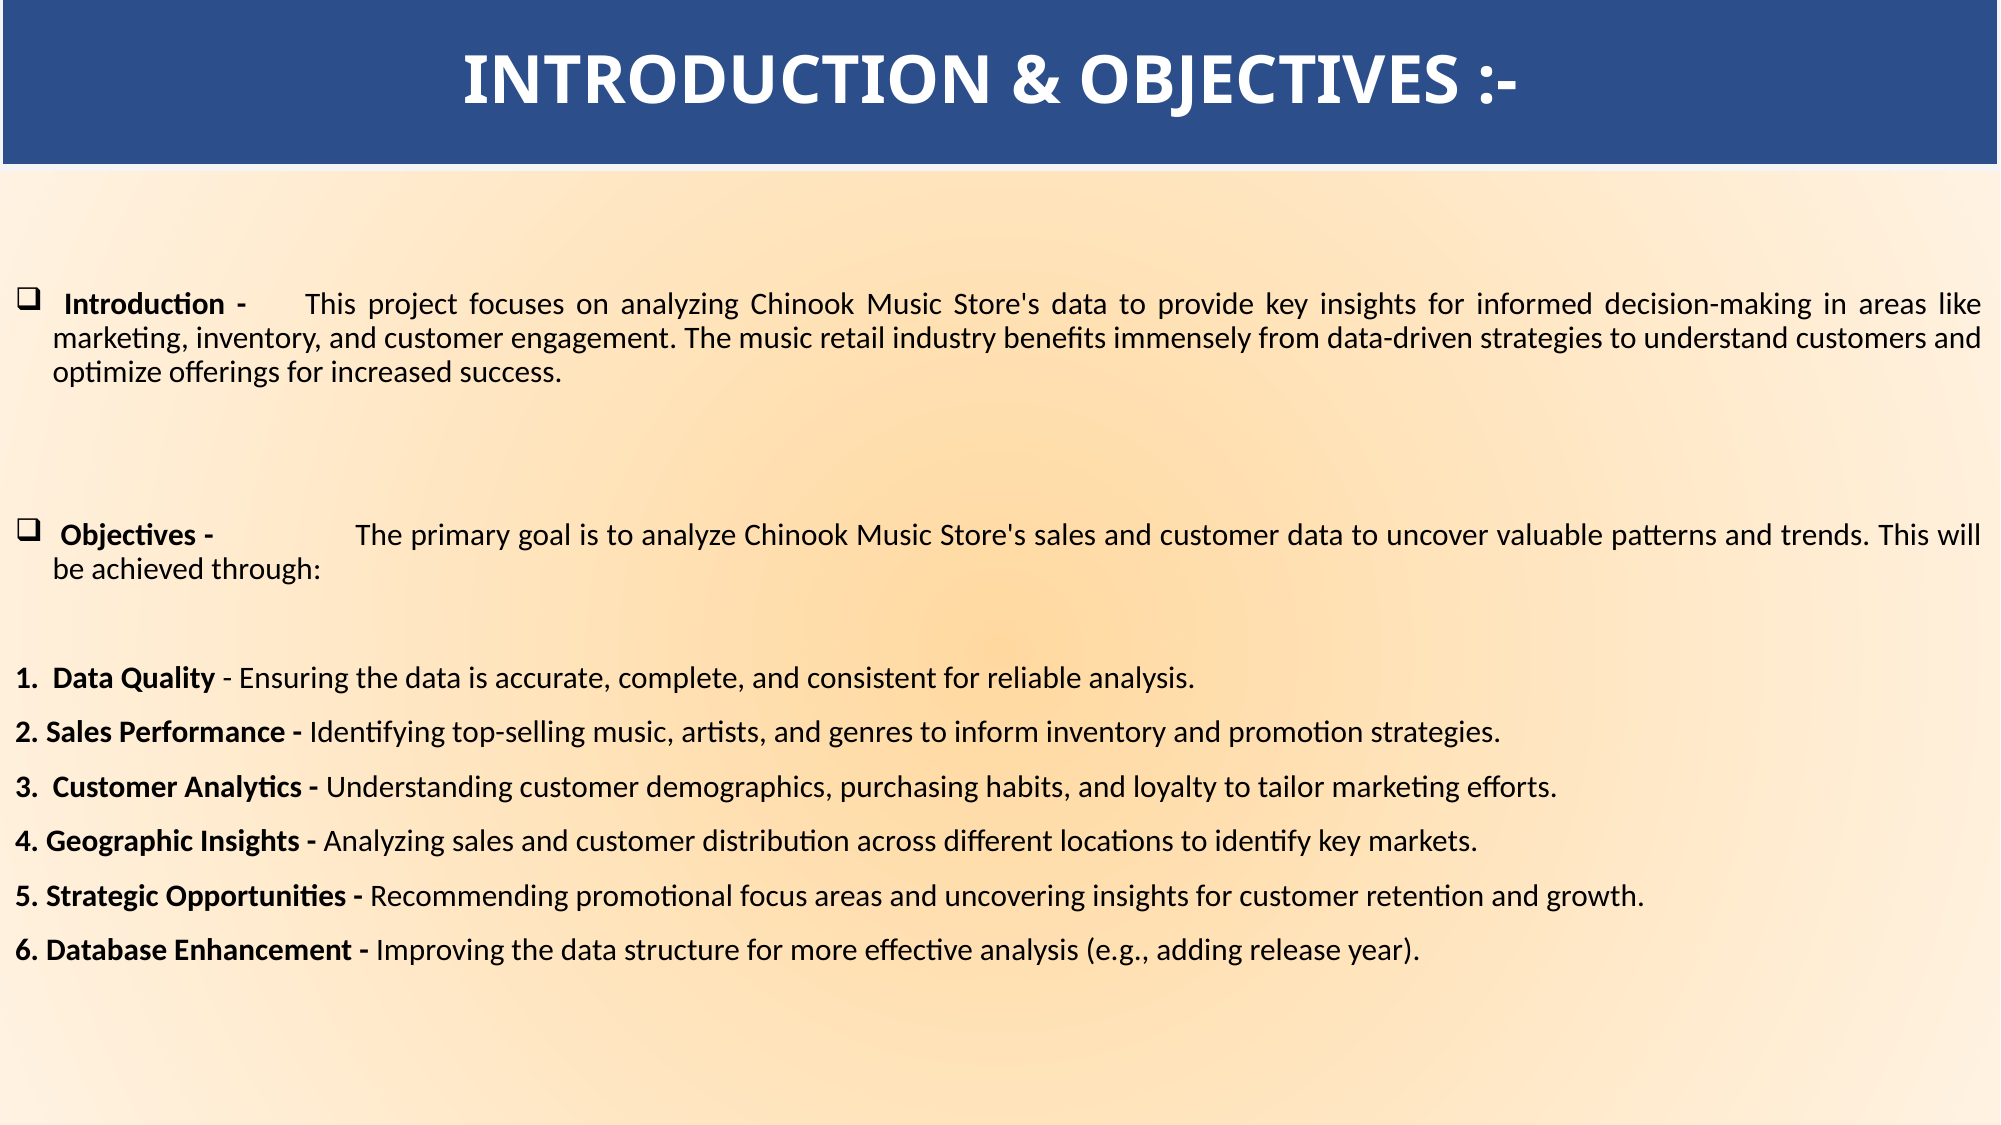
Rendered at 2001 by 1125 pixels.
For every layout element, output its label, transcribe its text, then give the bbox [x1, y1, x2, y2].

text_box INTRODUCTION & OBJECTIVES :- [0, 0, 2000, 168]
text_box Introduction - This project focuses on analyzing Chinook Music Store's data to provide key insights for informed decision-making in areas like marketing, inventory, and customer engagement. The music retail industry benefits immensely from data-driven strategies to understand customers and optimize offerings for increased success. Objectives - The primary goal is to analyze Chinook Music Store's sales and customer data to uncover valuable patterns and trends. This will be achieved through: 1. Data Quality - Ensuring the data is accurate, complete, and consistent for reliable analysis. 2. Sales Performance - Identifying top-selling music, artists, and genres to inform inventory and promotion strategies. 3. Customer Analytics - Understanding customer demographics, purchasing habits, and loyalty to tailor marketing efforts. 4. Geographic Insights - Analyzing sales and customer distribution across different locations to identify key markets. 5. Strategic Opportunities - Recommending promotional focus areas and uncovering insights for customer retention and growth. 6. Database Enhancement - Improving the data structure for more effective analysis (e.g., adding release year). [0, 168, 2000, 1125]
